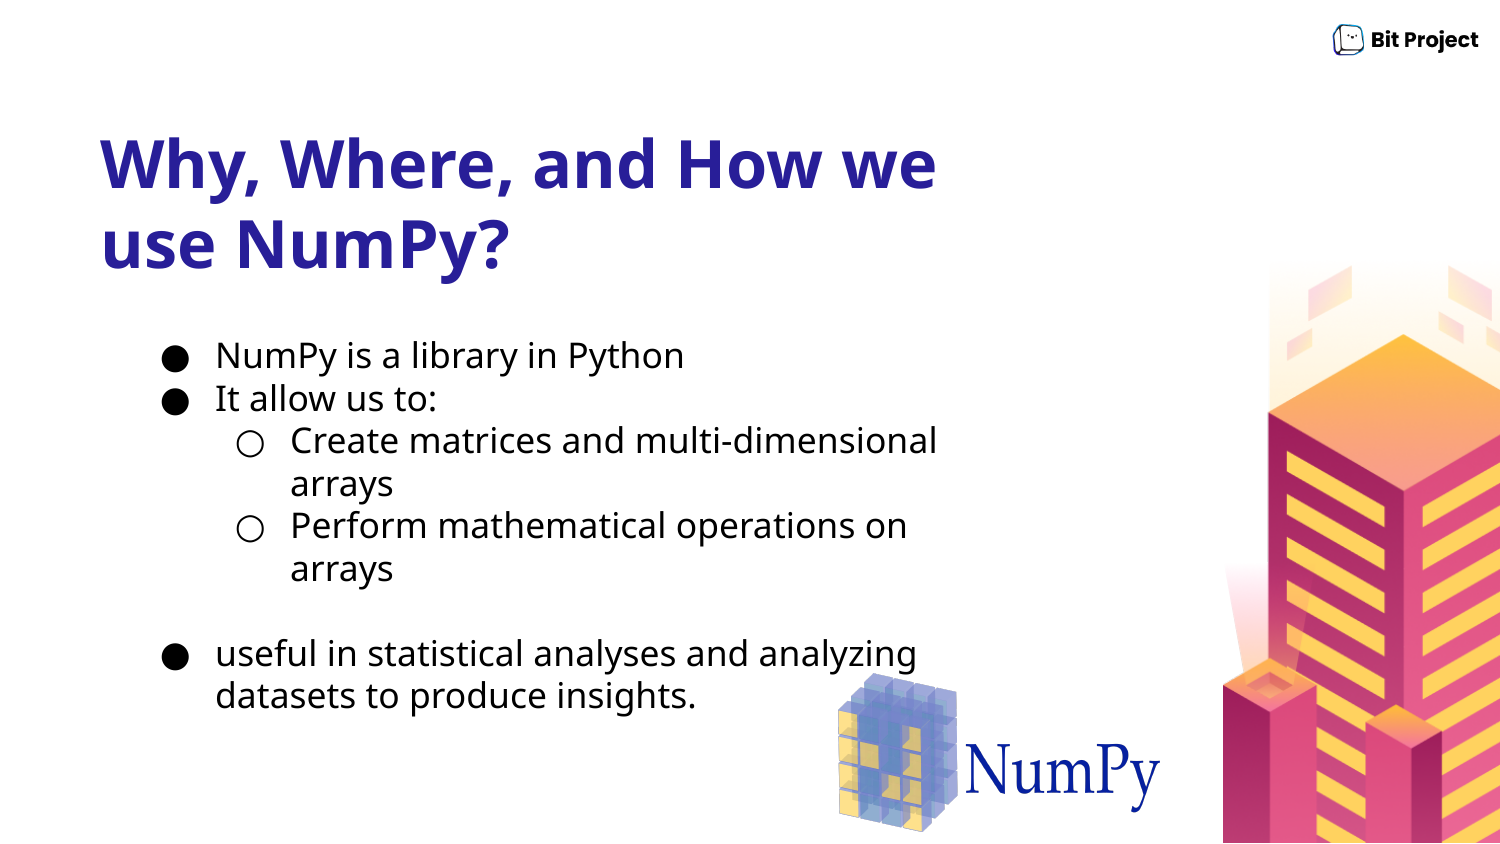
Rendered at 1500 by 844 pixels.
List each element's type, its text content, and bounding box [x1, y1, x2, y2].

text_box NumPy is a library in Python It allow us to: Create matrices and multi-dimensional arrays Perform mathematical operations on arrays useful in statistical analyses and analyzing datasets to produce insights. [125, 318, 1032, 731]
title Why, Where, and How we use NumPy? [85, 107, 1075, 227]
picture [837, 673, 1160, 832]
picture [1332, 23, 1483, 56]
picture [1223, 247, 1500, 843]
